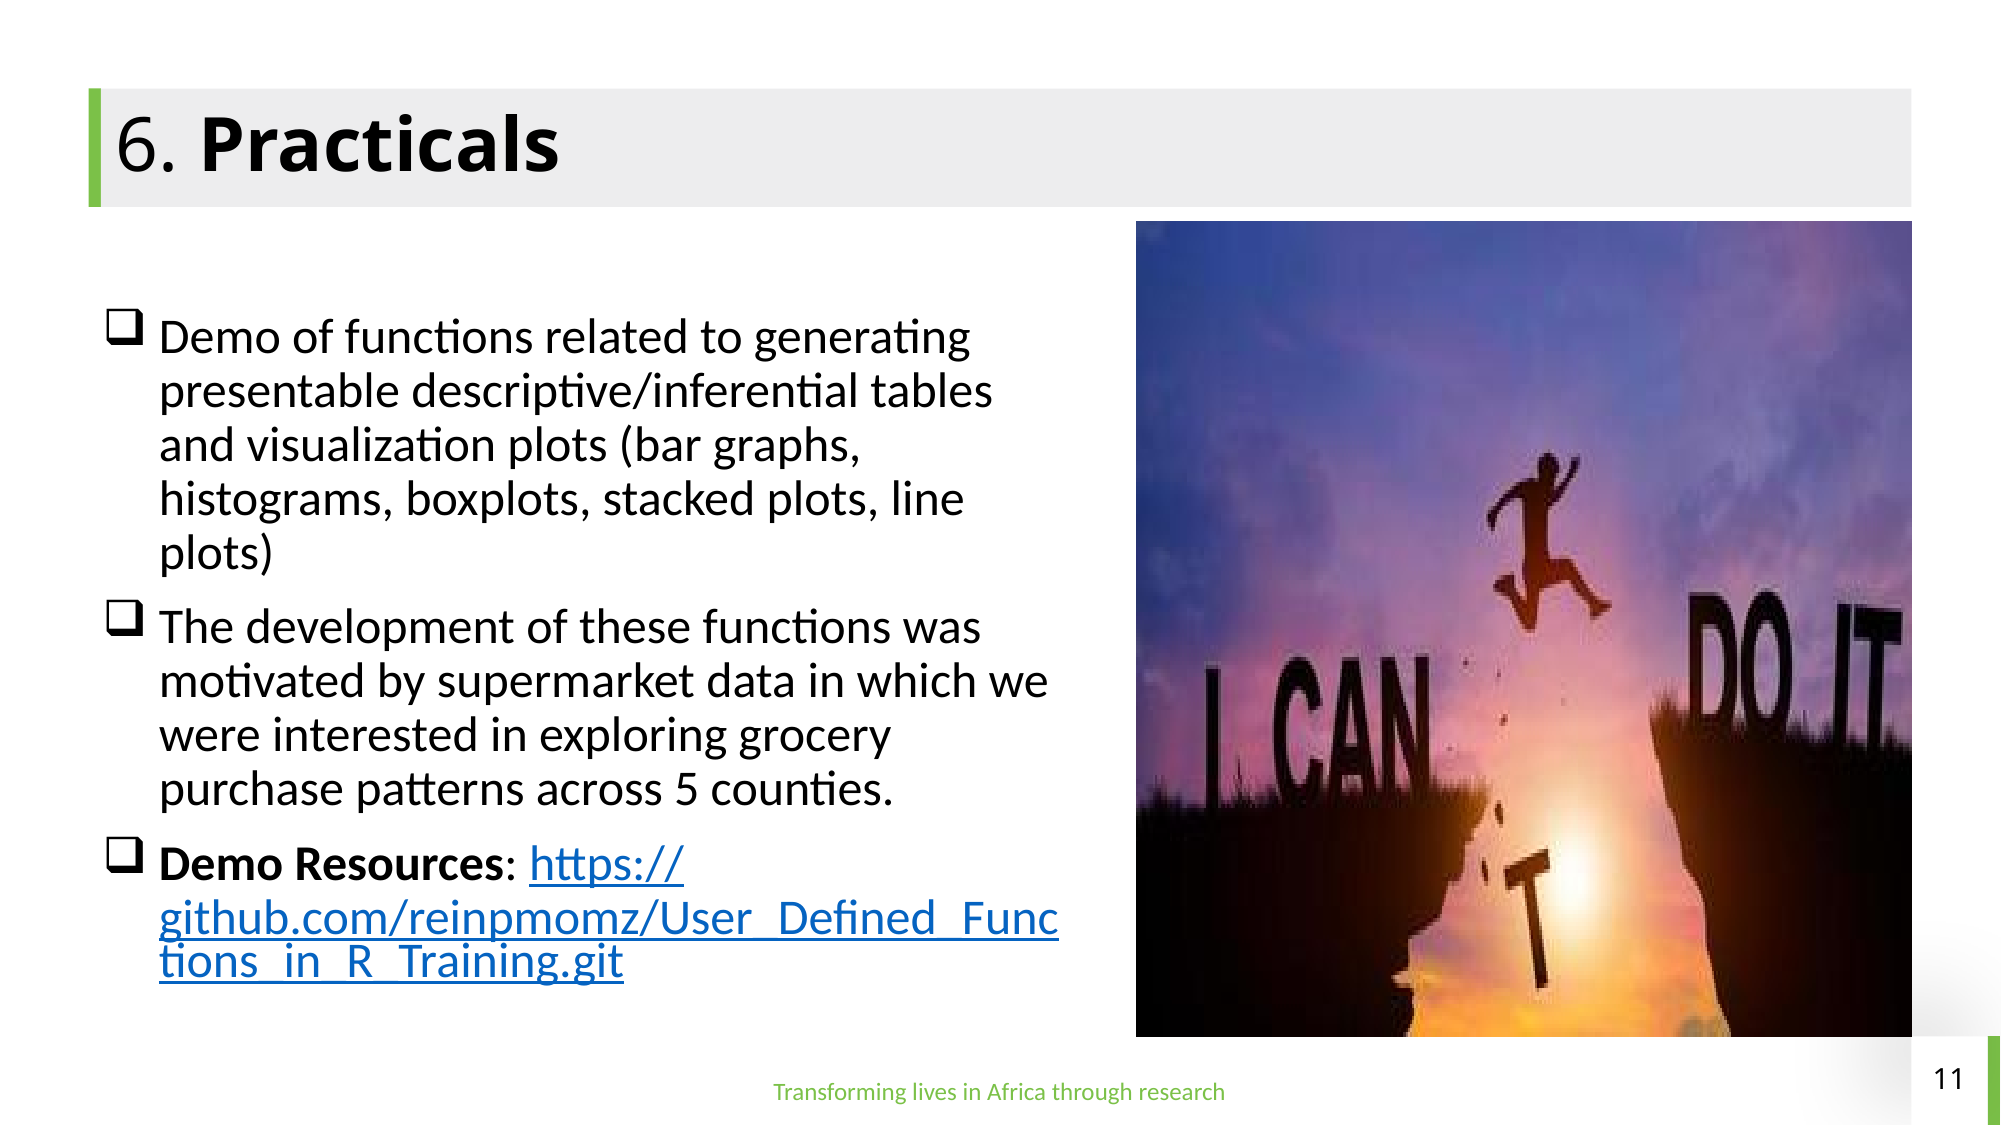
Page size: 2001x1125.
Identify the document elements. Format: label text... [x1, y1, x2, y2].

footer Transforming lives in Africa through research [715, 1056, 1285, 1125]
slide_number 11 [1911, 1036, 1988, 1125]
title 6. Practicals [100, 88, 1912, 207]
list Demo of functions related to generating presentable descriptive/inferential tables and visualization plots (bar graphs, histograms, boxplots, stacked plots, line plots) The development of these functions was motivated by supermarket data in which we were interested in exploring grocery purchase patterns across 5 counties. Demo Resources: https://github.com/reinpmomz/User_Defined_Functions_in_R_Training.git [87, 221, 1095, 1037]
picture [1136, 221, 1912, 1037]
